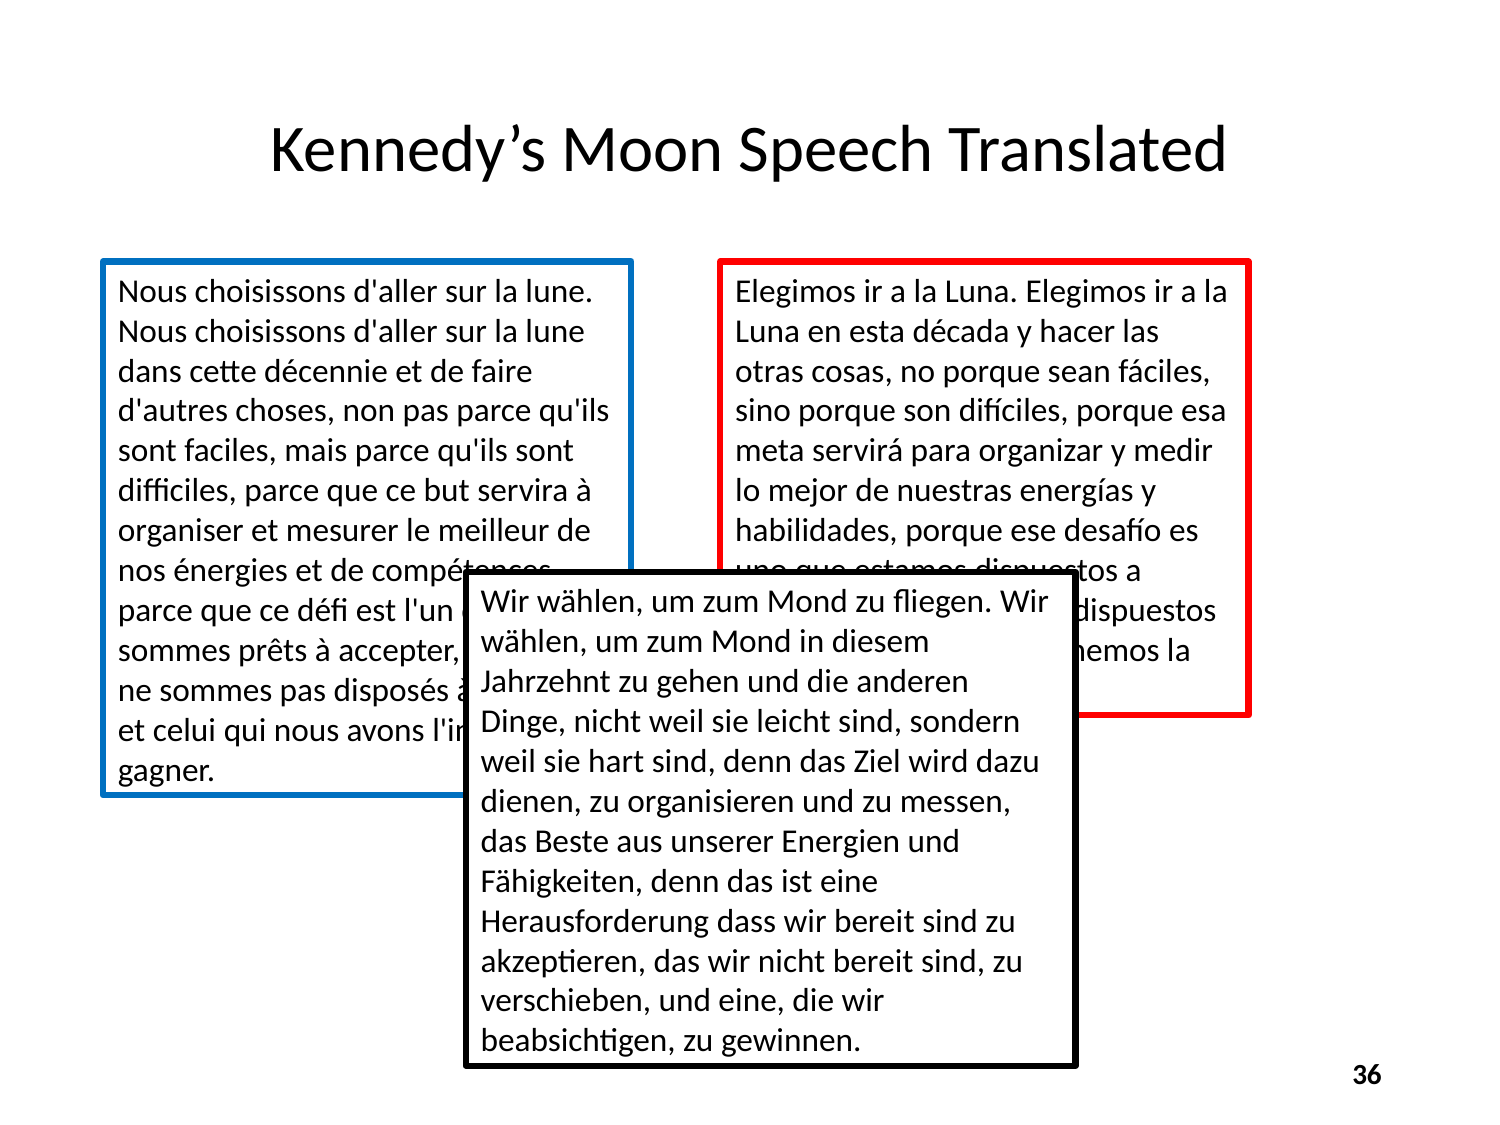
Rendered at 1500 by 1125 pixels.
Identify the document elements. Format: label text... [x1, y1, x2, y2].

slide_number 36 [1059, 1042, 1397, 1103]
text_box Elegimos ir a la Luna. Elegimos ir a la Luna en esta década y hacer las otras cosas, no porque sean fáciles, sino porque son difíciles, porque esa meta servirá para organizar y medir lo mejor de nuestras energías y habilidades, porque ese desafío es uno que estamos dispuestos a aceptar, uno no estamos dispuestos a posponer, y uno que tenemos la intención de ganar. [720, 261, 1249, 716]
text_box Wir wählen, um zum Mond zu fliegen. Wir wählen, um zum Mond in diesem Jahrzehnt zu gehen und die anderen Dinge, nicht weil sie leicht sind, sondern weil sie hart sind, denn das Ziel wird dazu dienen, zu organisieren und zu messen, das Beste aus unserer Energien und Fähigkeiten, denn das ist eine Herausforderung dass wir bereit sind zu akzeptieren, das wir nicht bereit sind, zu verschieben, und eine, die wir beabsichtigen, zu gewinnen. [465, 572, 1076, 1066]
title Kennedy’s Moon Speech Translated [103, 59, 1397, 241]
text_box Nous choisissons d'aller sur la lune. Nous choisissons d'aller sur la lune dans cette décennie et de faire d'autres choses, non pas parce qu'ils sont faciles, mais parce qu'ils sont difficiles, parce que ce but servira à organiser et mesurer le meilleur de nos énergies et de compétences, parce que ce défi est l'un que nous sommes prêts à accepter, que nous ne sommes pas disposés à reporter, et celui qui nous avons l'intention de gagner. [103, 261, 632, 796]
